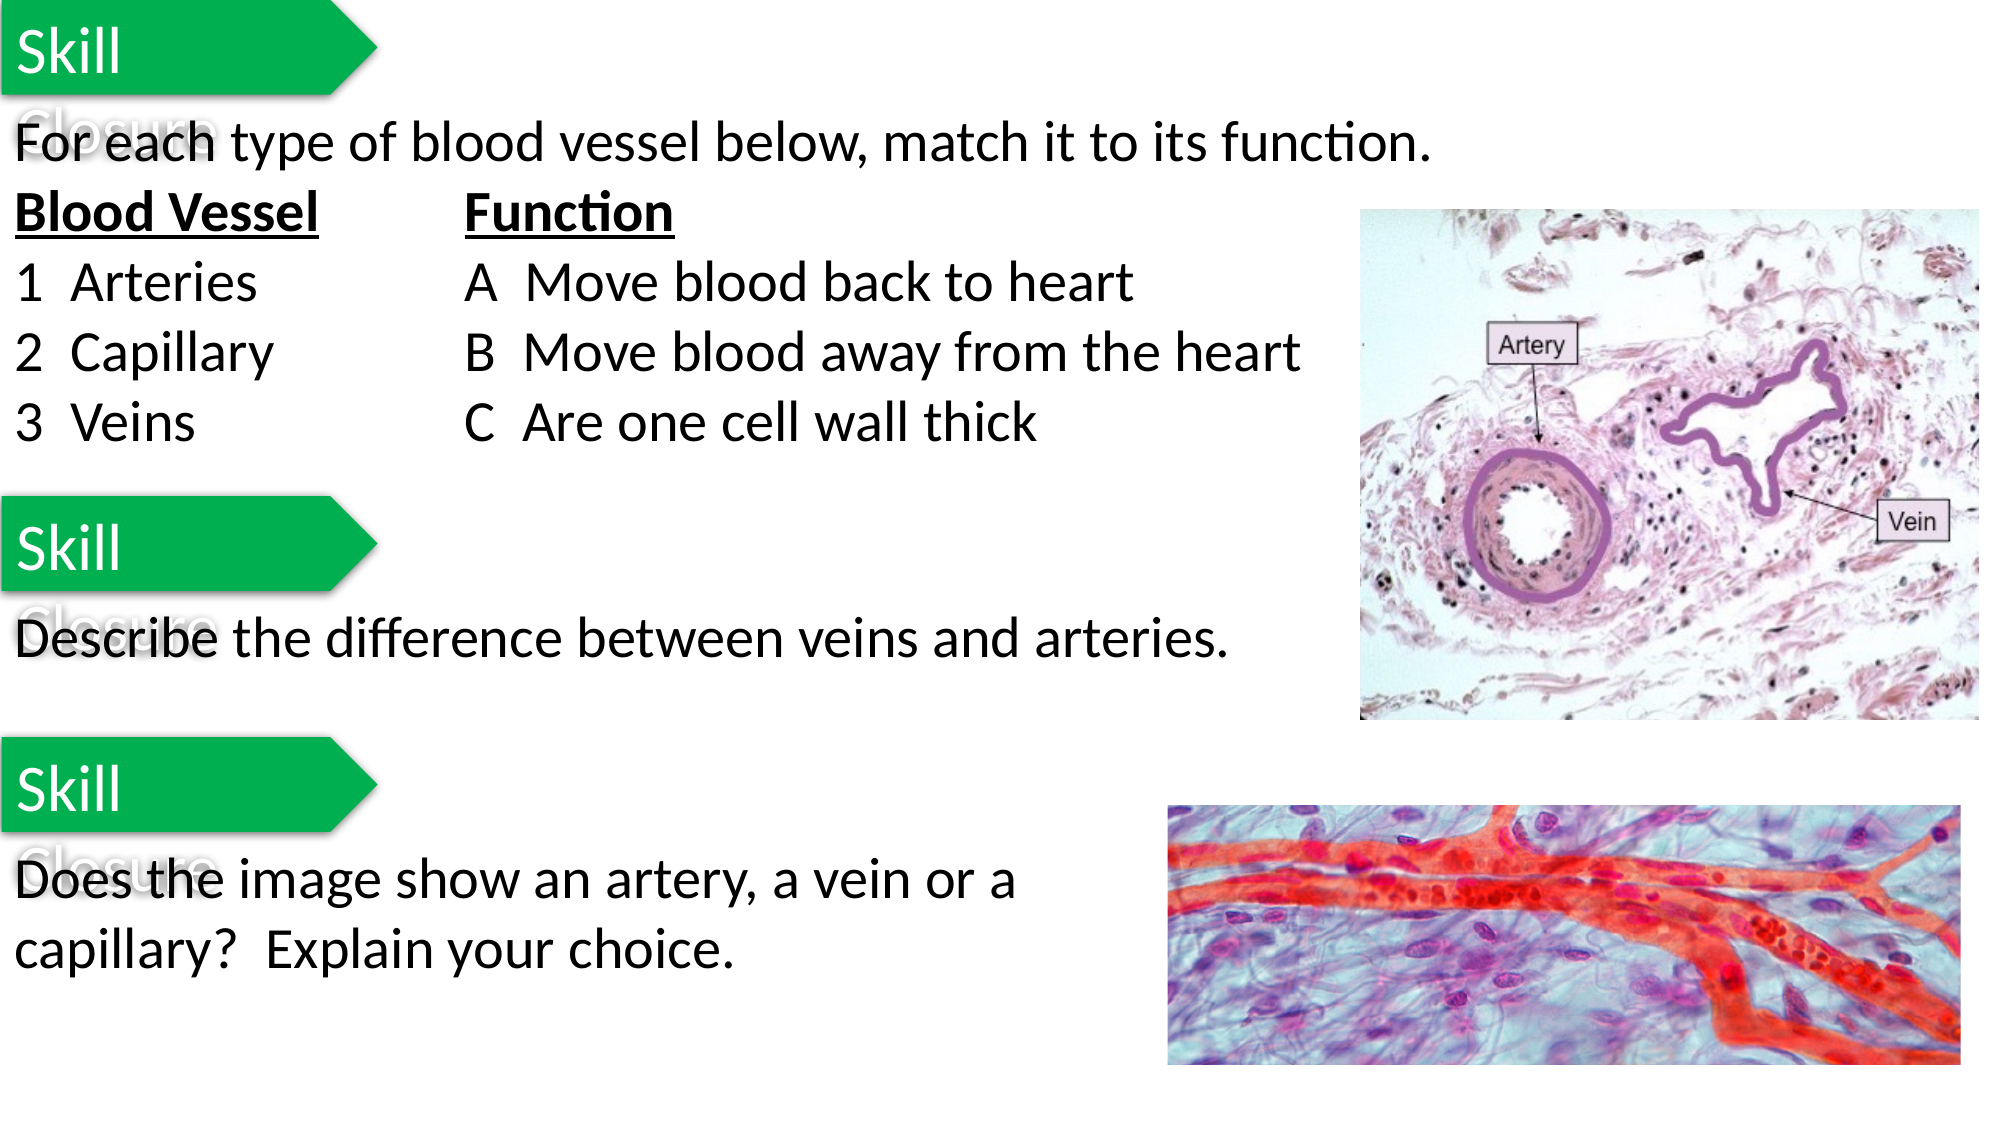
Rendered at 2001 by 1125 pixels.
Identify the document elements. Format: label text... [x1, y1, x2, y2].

text_box Describe the difference between veins and arteries. [0, 592, 1359, 677]
text_box Skill Closure [1, 737, 378, 832]
text_box Skill Closure [1, 496, 378, 591]
picture [1359, 209, 1980, 720]
text_box For each type of blood vessel below, match it to its function. Blood Vessel Function 1 Arteries A Move blood back to heart 2 Capillary B Move blood away from the heart 3 Veins C Are one cell wall thick [0, 95, 1938, 461]
text_box Skill Closure [1, 0, 378, 95]
picture [1167, 805, 1961, 1065]
text_box Does the image show an artery, a vein or a capillary? Explain your choice. [0, 832, 1050, 988]
